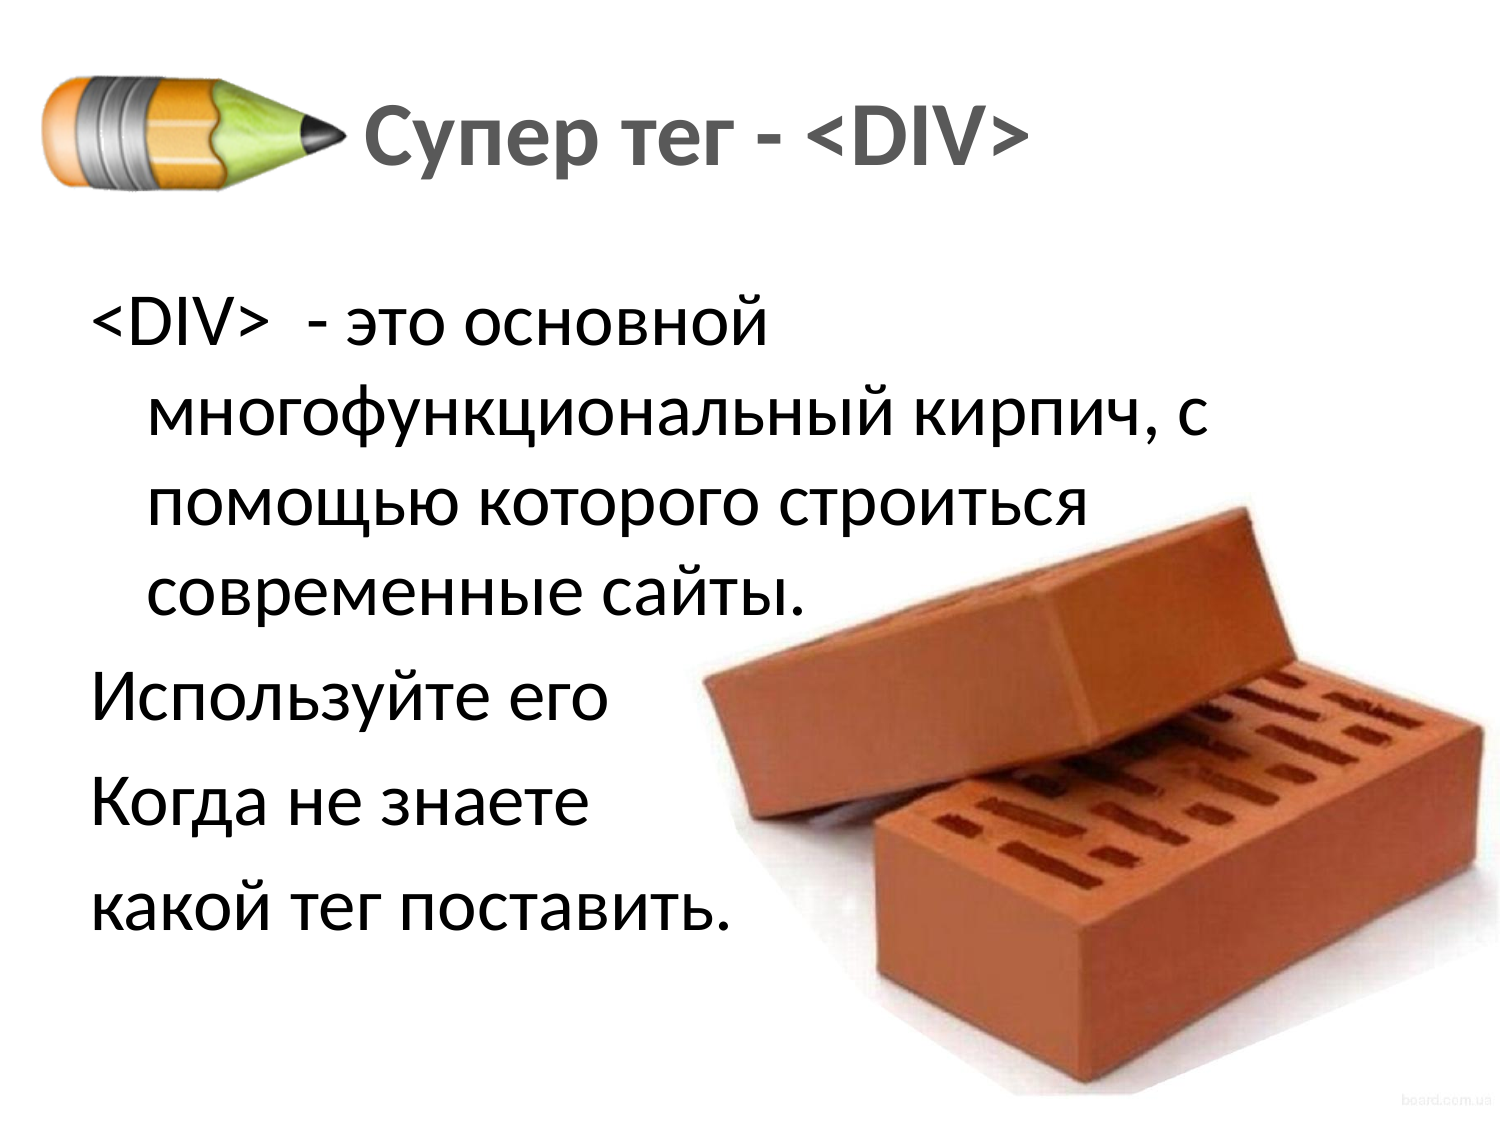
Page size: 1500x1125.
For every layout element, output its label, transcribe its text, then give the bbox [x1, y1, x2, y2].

picture [34, 46, 348, 212]
list <DIV> - это основной многофункциональный кирпич, с помощью которого строиться современные сайты. Используйте его Когда не знаете какой тег поставить. [75, 262, 1425, 1005]
picture [683, 491, 1500, 1125]
title Супер тег - <DIV> [23, 35, 1374, 223]
